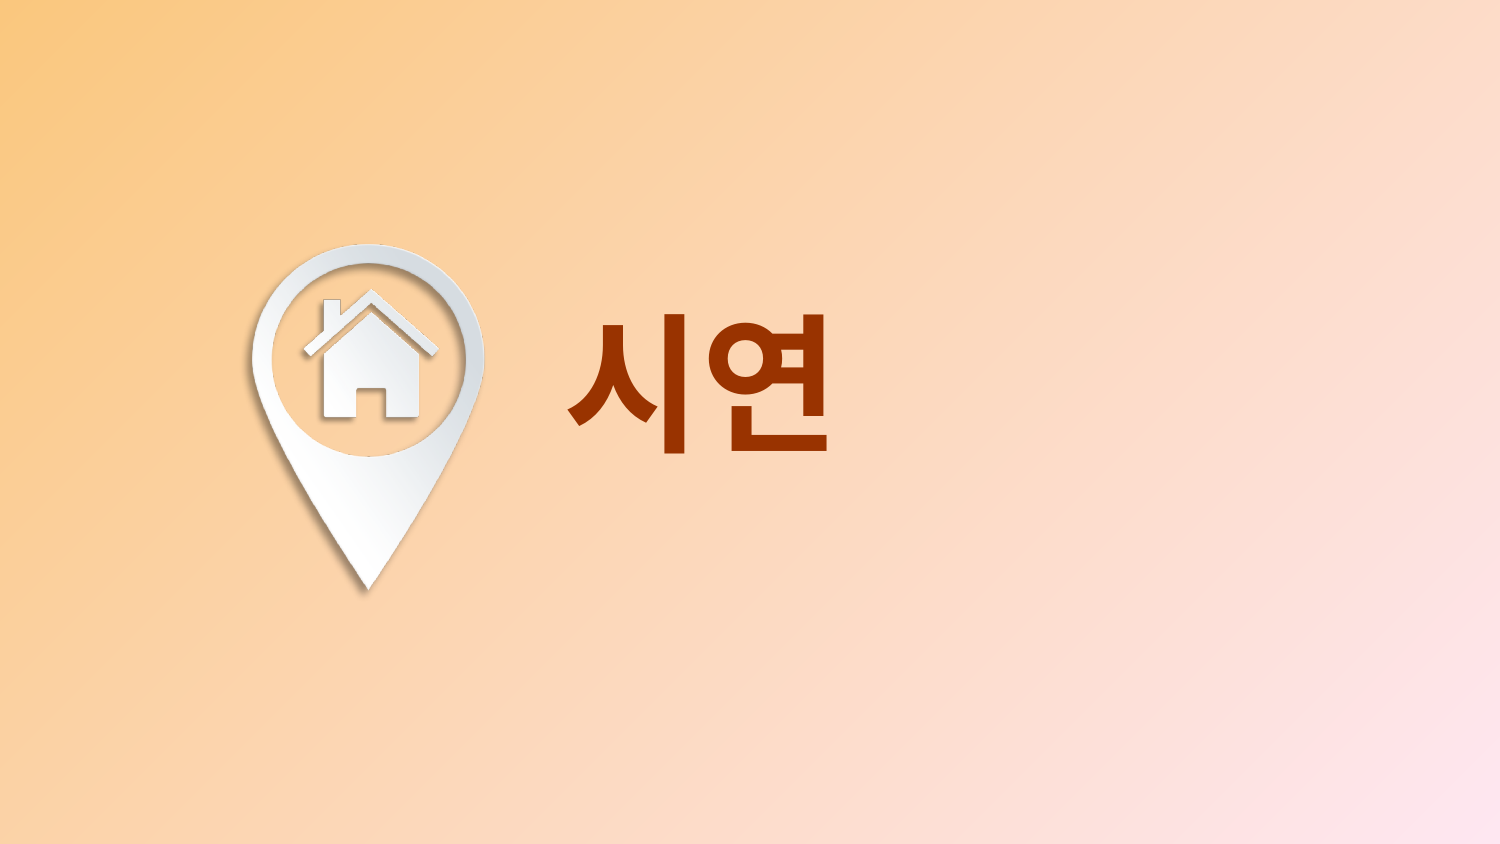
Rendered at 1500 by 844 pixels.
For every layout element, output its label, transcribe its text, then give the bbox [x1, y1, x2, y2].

picture [239, 242, 487, 602]
list 시연 [549, 303, 1093, 458]
